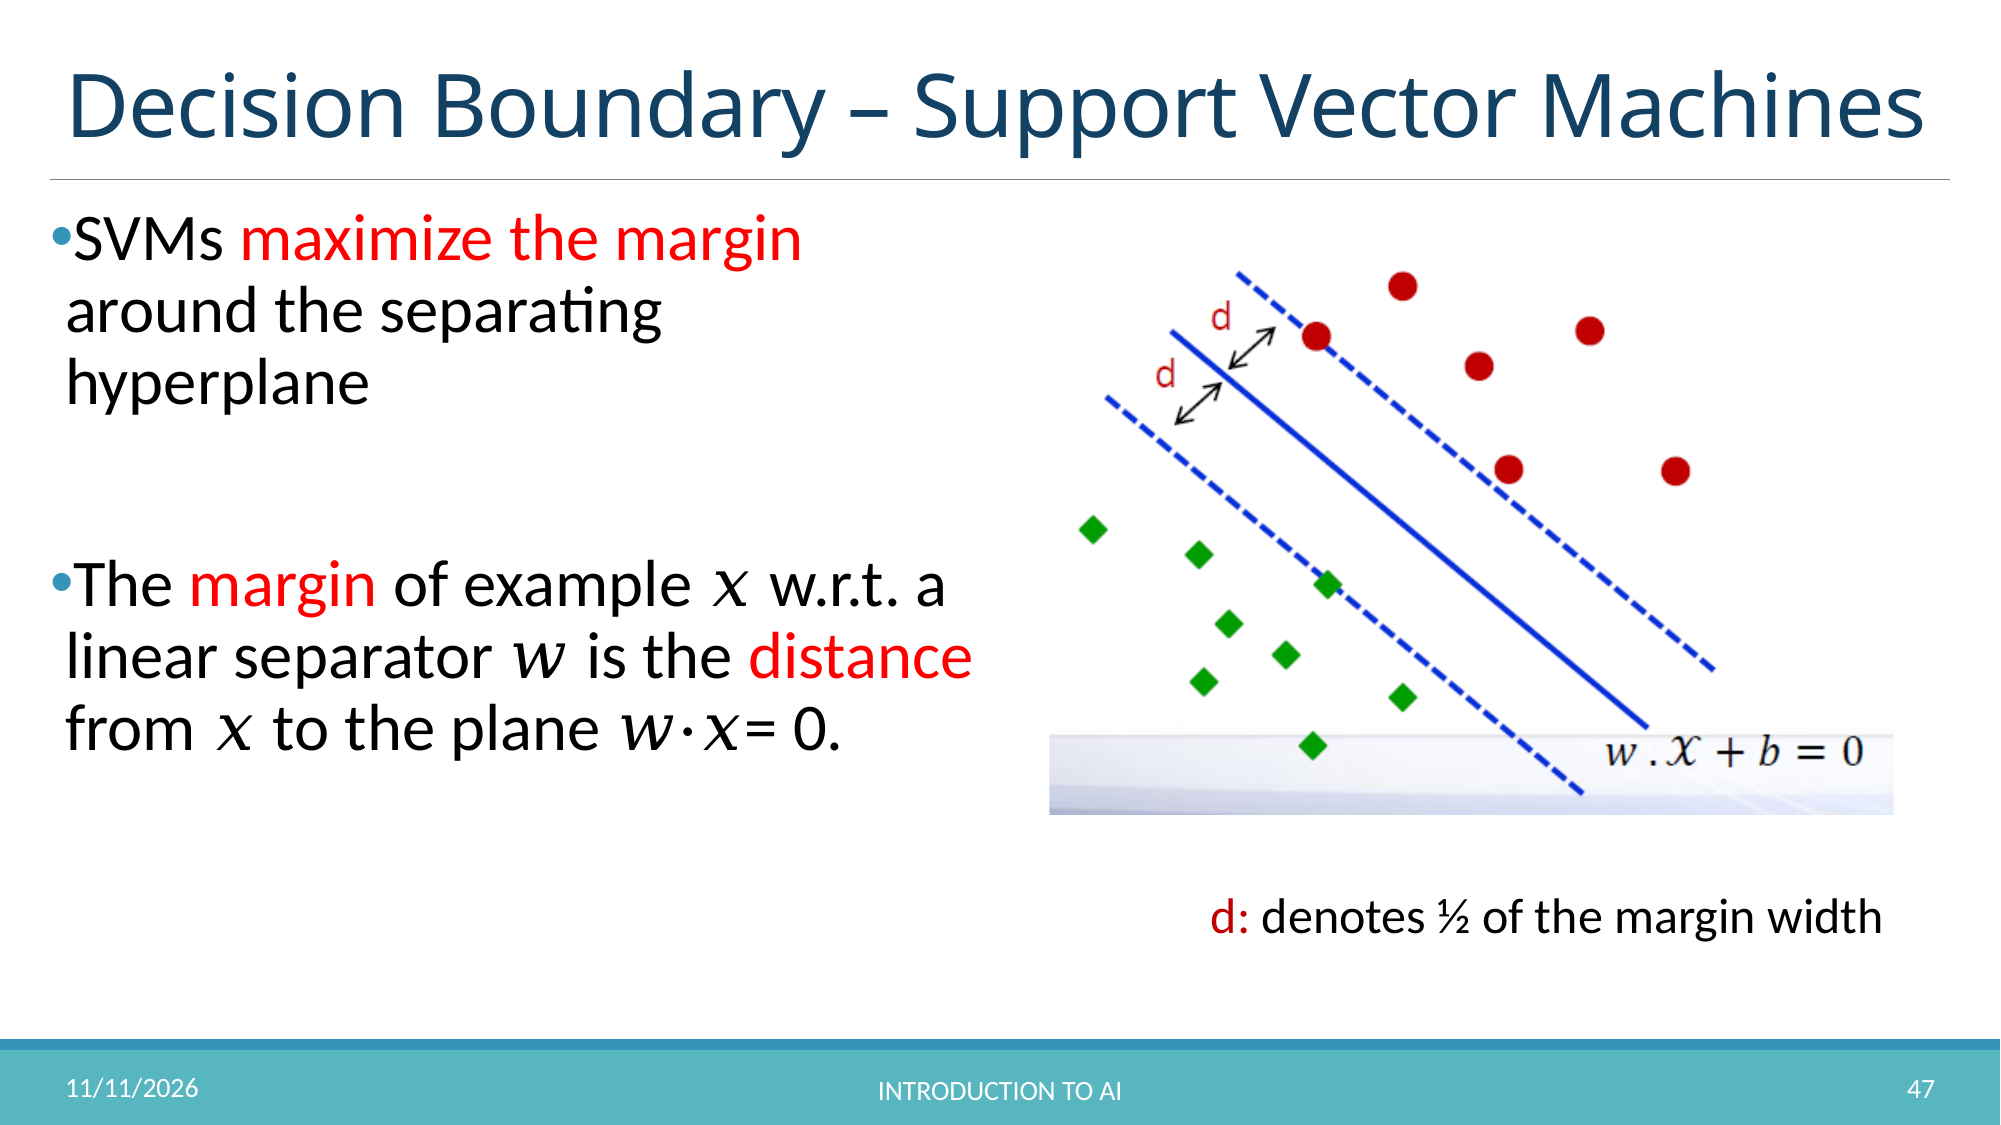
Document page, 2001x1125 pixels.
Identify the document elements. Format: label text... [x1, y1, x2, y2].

text_box d: denotes ½ of the margin width [1196, 876, 1900, 952]
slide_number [50, 1056, 456, 1117]
list SVMs maximize the margin around the separating hyperplane The margin of example 𝑥 w.r.t. a linear separator 𝑤 is the distance from 𝑥 to the plane 𝑤⋅𝑥= 0. [50, 195, 984, 1030]
footer Introduction to AI [604, 1059, 1396, 1120]
slide_number 47 [1734, 1057, 1950, 1118]
title Decision Boundary – Support Vector Machines [50, 47, 1950, 163]
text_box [1048, 237, 1895, 815]
